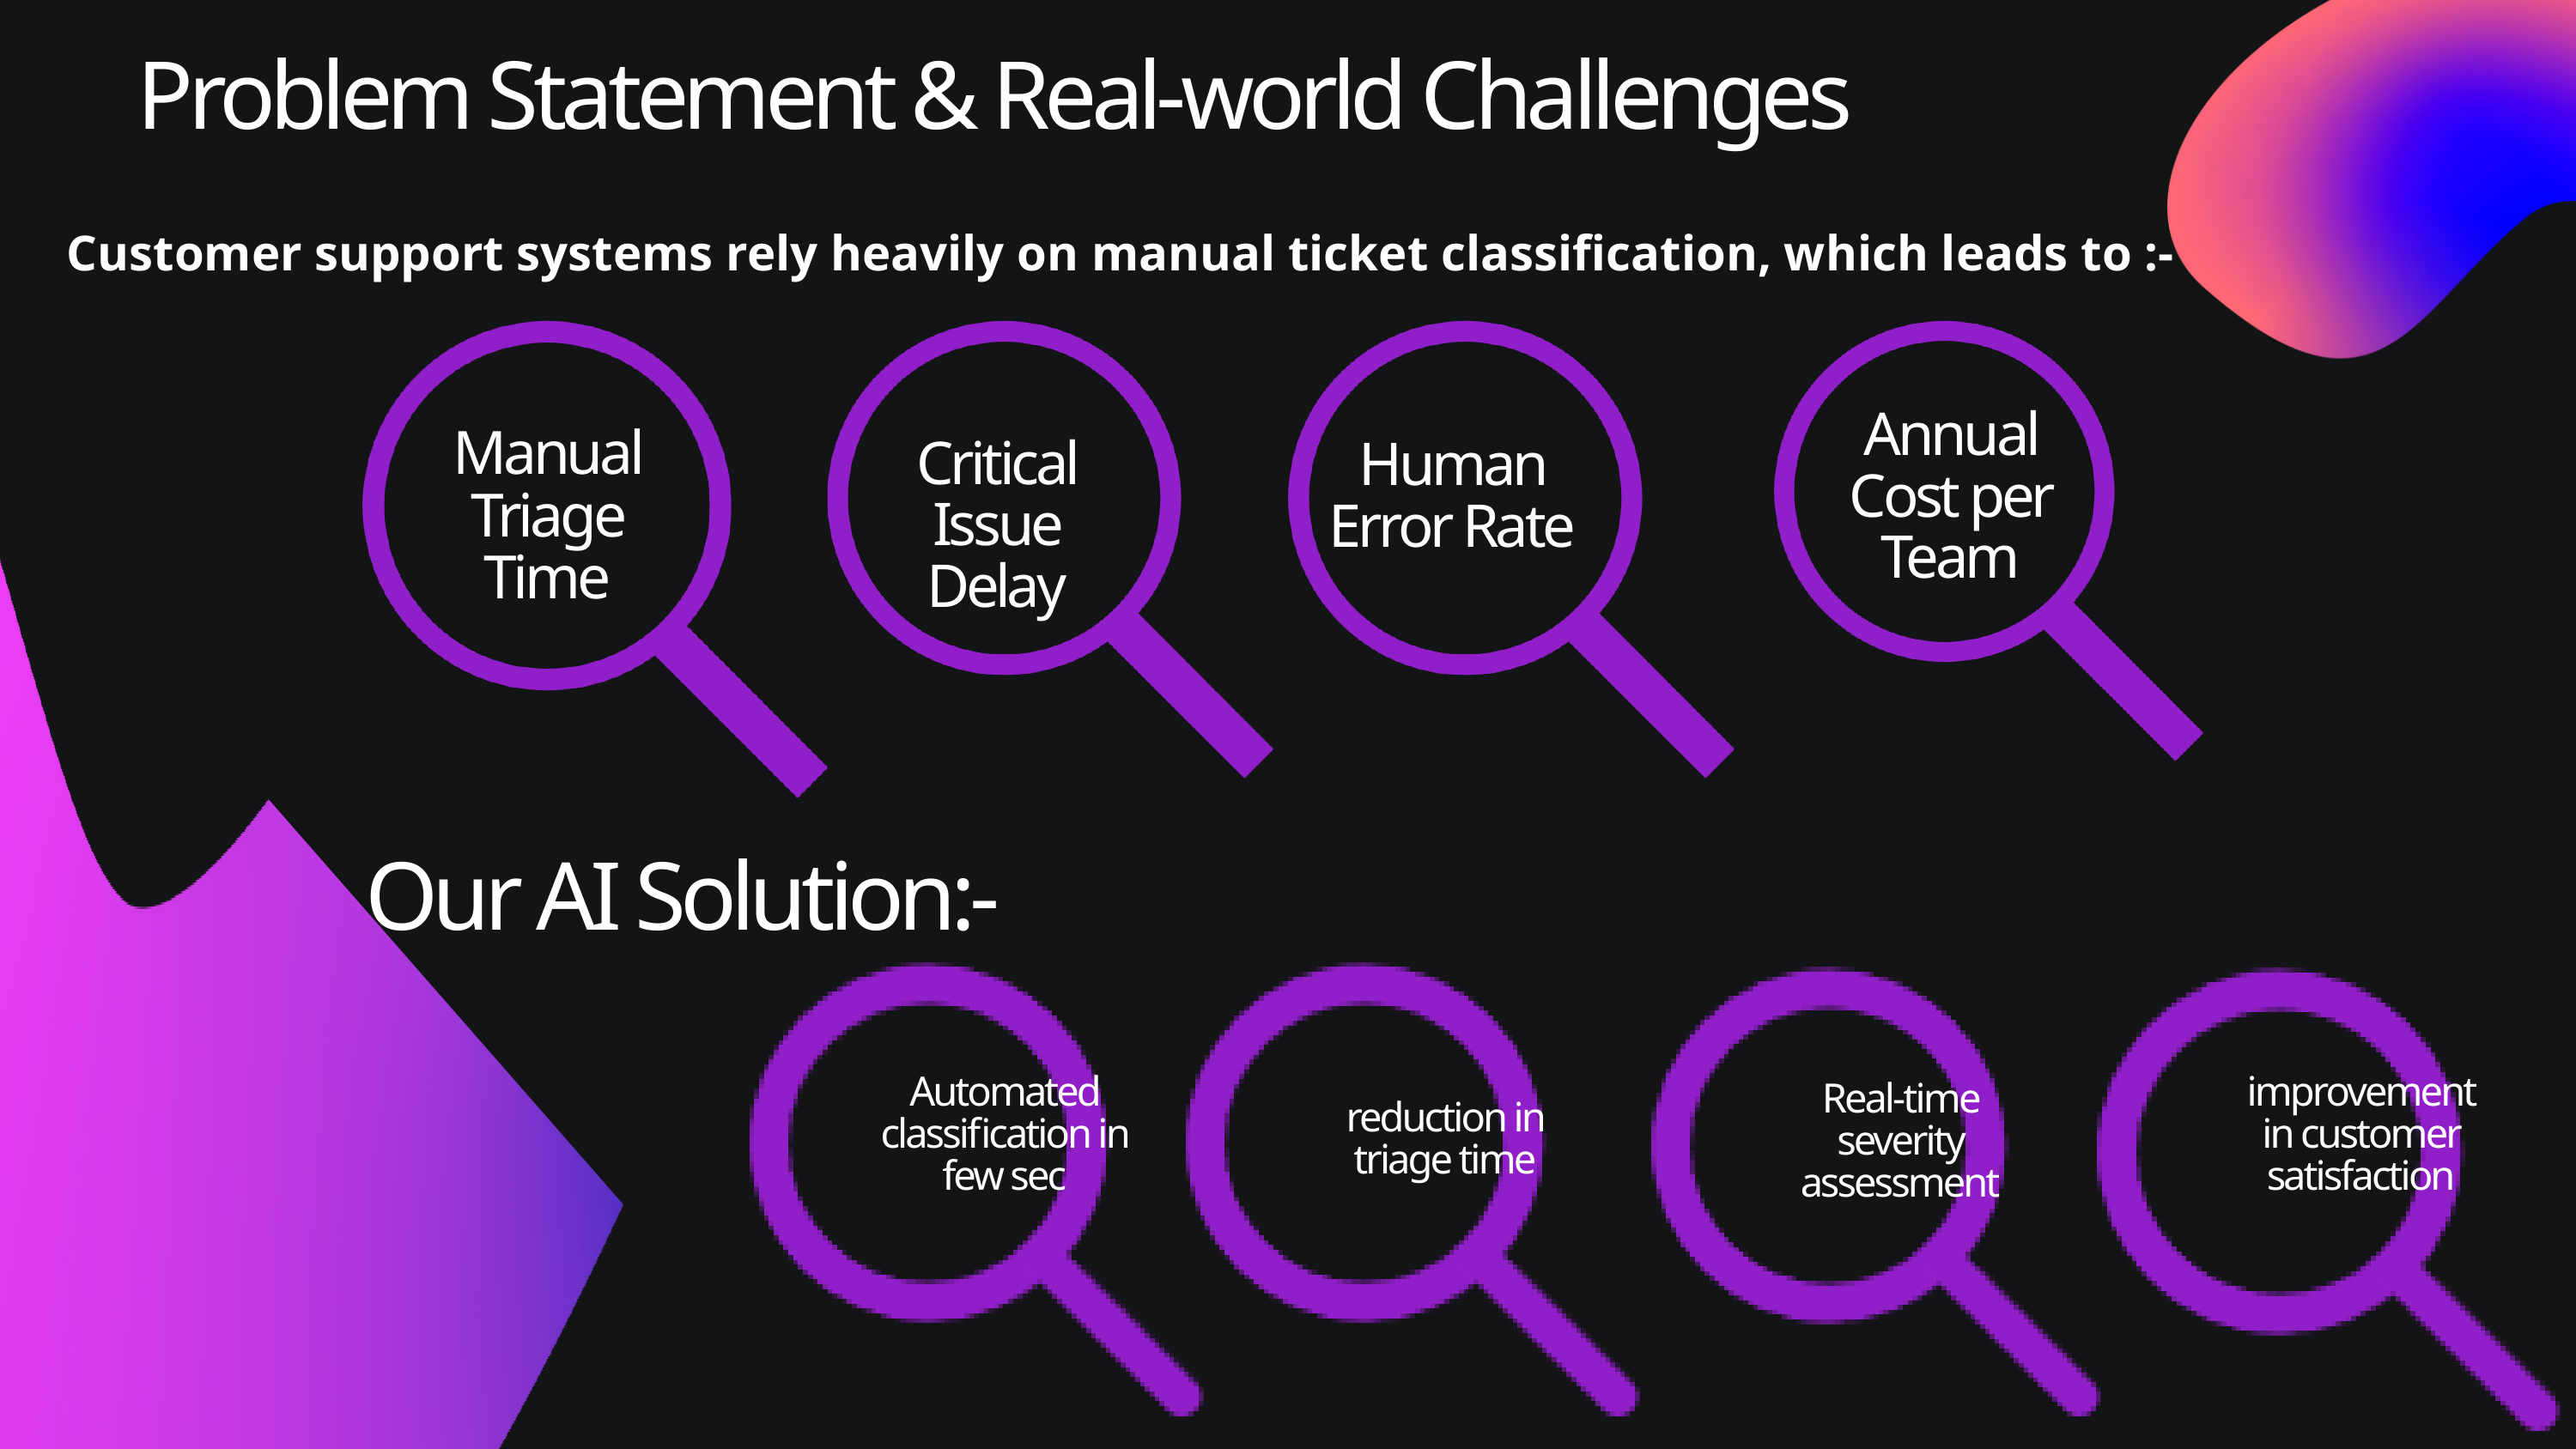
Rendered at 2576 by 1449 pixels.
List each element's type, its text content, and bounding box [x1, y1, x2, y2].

text_box [1774, 320, 2203, 761]
text_box reduction in triage time [1318, 1097, 1572, 1182]
text_box improvement in customer satisfaction [2234, 1071, 2488, 1198]
text_box [827, 320, 1273, 779]
text_box Problem Statement & Real-world Challenges [137, 50, 2203, 213]
text_box [2082, 953, 2561, 1431]
text_box [0, 492, 759, 1449]
text_box Customer support systems rely heavily on manual ticket classification, which leads to :- [66, 213, 2393, 281]
text_box [1637, 953, 2082, 1416]
text_box Real-time severity assessment [1774, 1079, 2027, 1248]
text_box Annual Cost per Team [1828, 405, 2073, 591]
text_box Manual Triage Time [428, 424, 666, 611]
text_box Critical Issue Delay [862, 434, 1131, 620]
text_box [2167, 0, 2576, 515]
text_box [735, 949, 1171, 1416]
text_box [1171, 949, 1640, 1416]
text_box Human Error Rate [1318, 435, 1587, 559]
text_box Automated classification in few sec [878, 1071, 1131, 1240]
text_box Our AI Solution:- [365, 851, 2432, 949]
text_box [1288, 320, 1735, 779]
text_box [362, 320, 828, 798]
